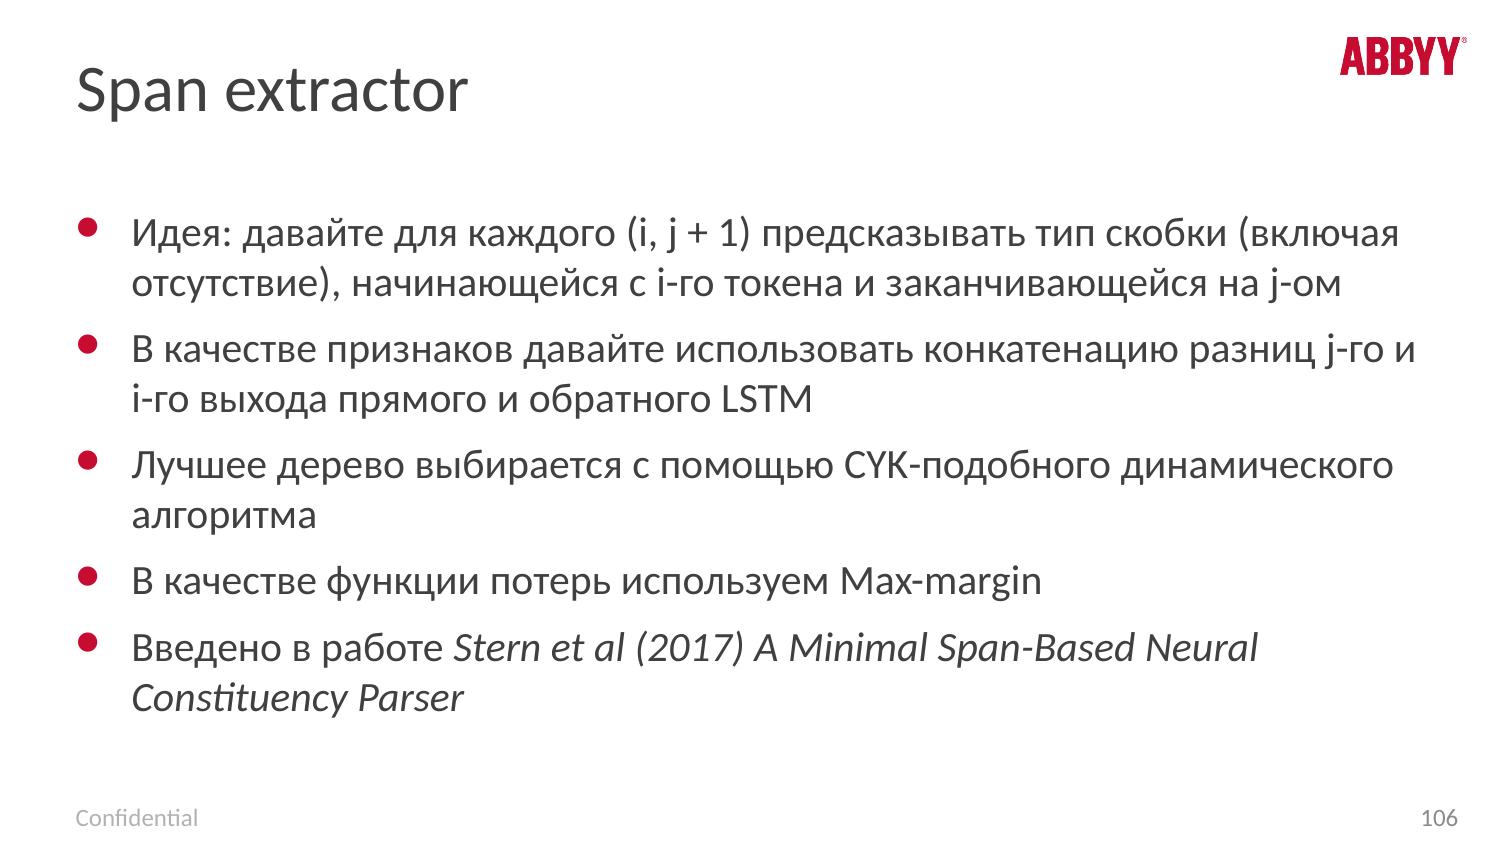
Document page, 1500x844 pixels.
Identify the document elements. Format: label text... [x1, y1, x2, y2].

slide_number 106 [1175, 793, 1459, 830]
picture [1340, 37, 1467, 75]
title Span extractor [76, 45, 1296, 192]
footer Confidential [75, 794, 349, 840]
list Идея: давайте для каждого (i, j + 1) предсказывать тип скобки (включая отсутствие), начинающейся с i-го токена и заканчивающейся на j-ом В качестве признаков давайте использовать конкатенацию разниц j-го и i-го выхода прямого и обратного LSTM Лучшее дерево выбирается с помощью CYK-подобного динамического алгоритма В качестве функции потерь используем Max-margin Введено в работе Stern et al (2017) A Minimal Span-Based Neural Constituency Parser [75, 196, 1424, 794]
